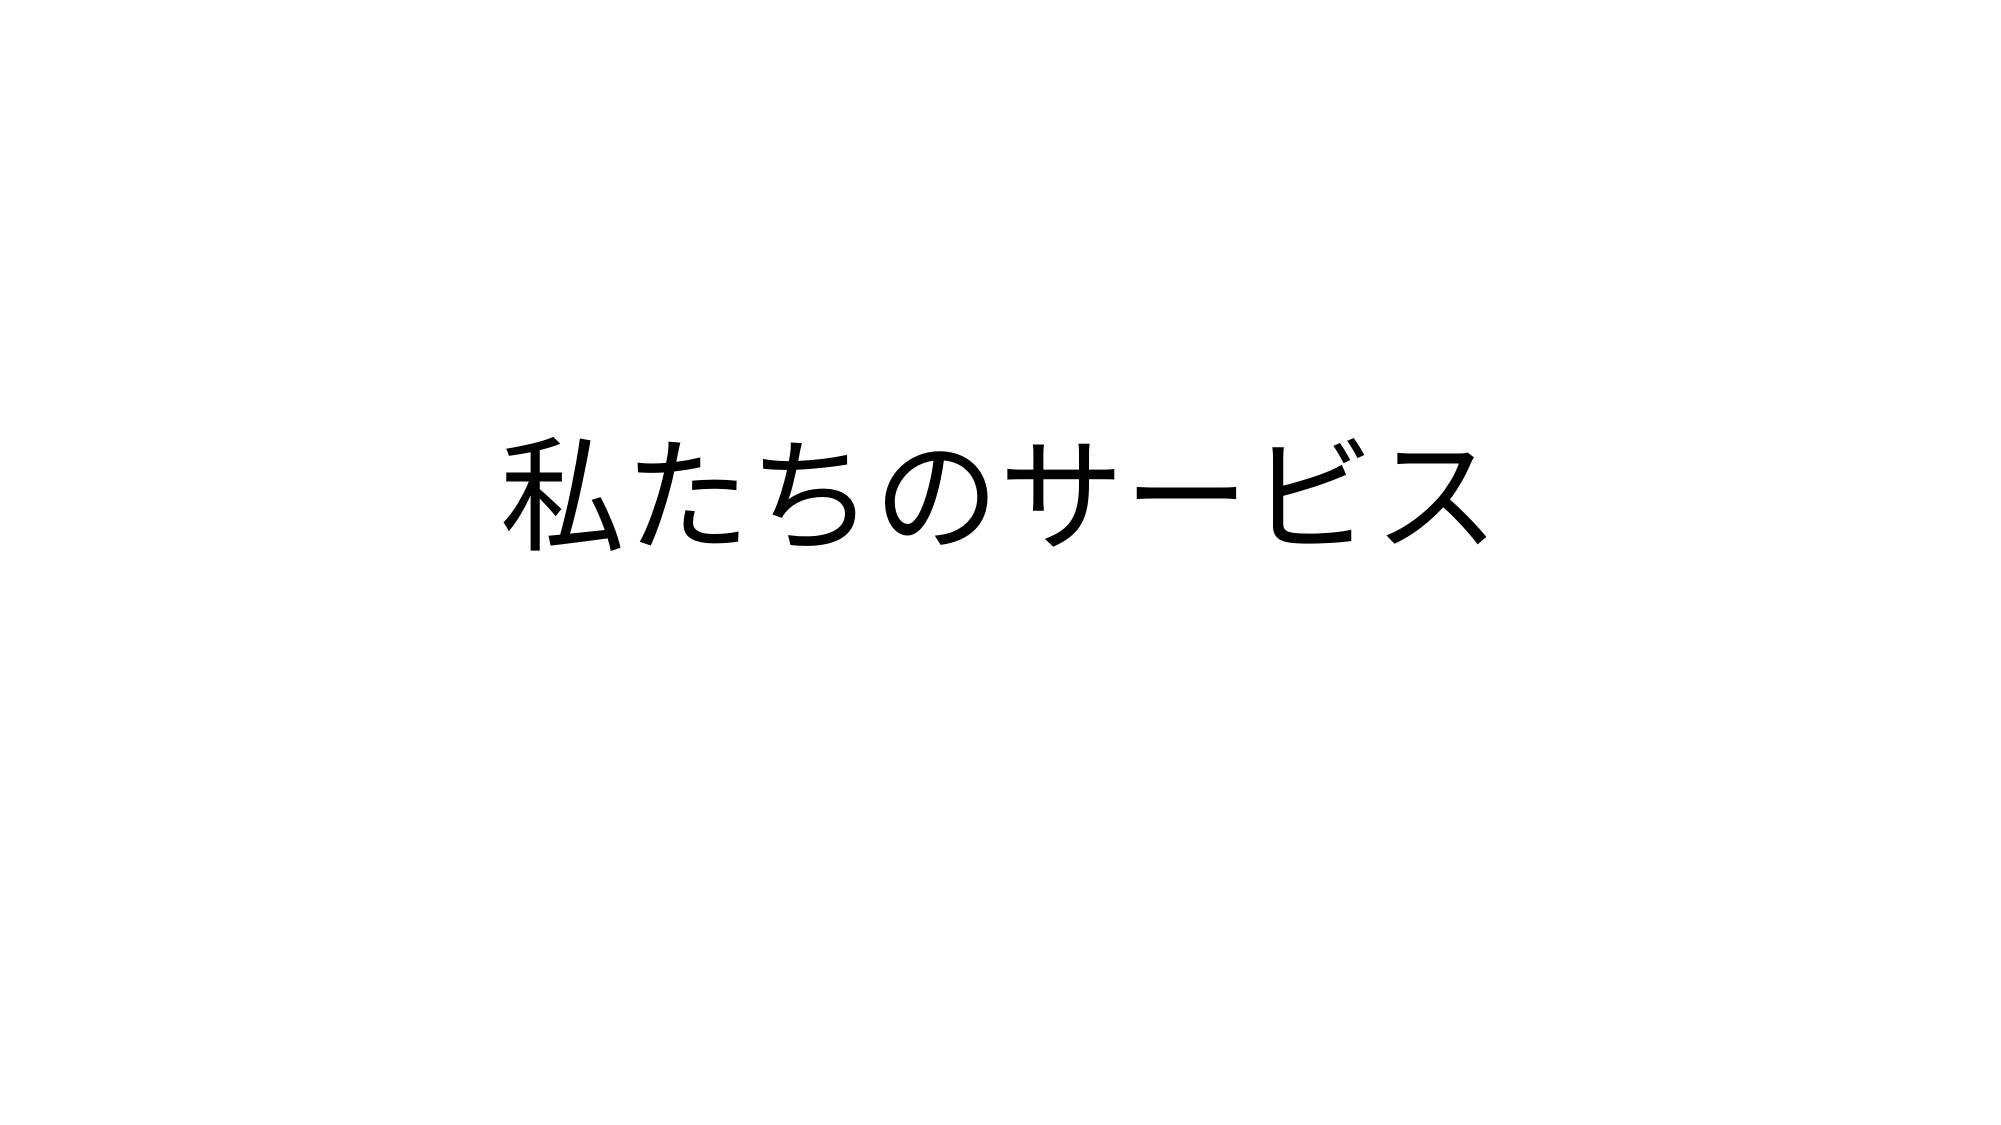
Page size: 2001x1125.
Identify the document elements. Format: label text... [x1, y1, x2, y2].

title 私たちのサービス [249, 184, 1750, 576]
